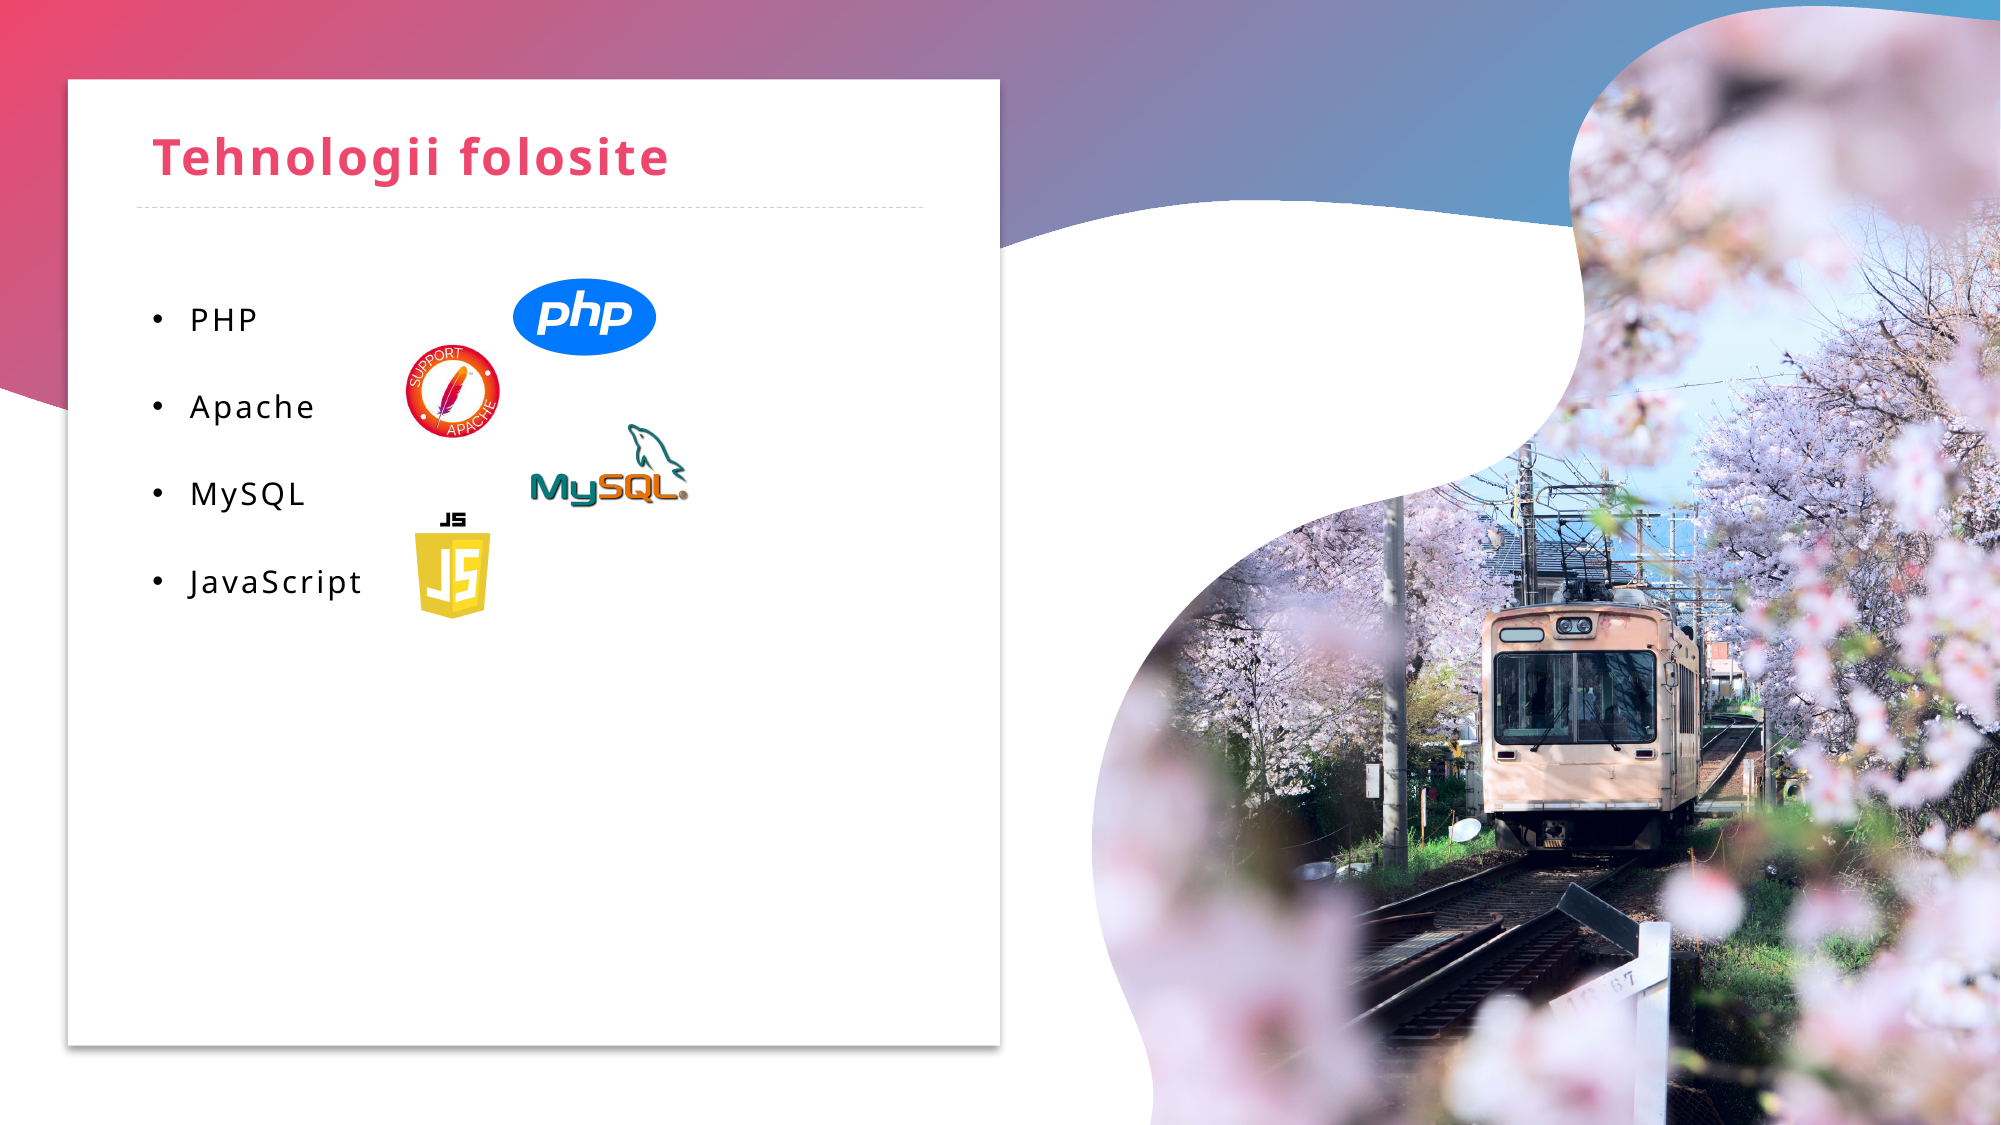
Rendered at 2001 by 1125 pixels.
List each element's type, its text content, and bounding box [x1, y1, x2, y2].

picture [404, 343, 501, 439]
title Tehnologii folosite [137, 111, 924, 208]
picture [510, 243, 659, 391]
picture [530, 423, 690, 509]
picture [395, 508, 510, 623]
picture [1091, 6, 2000, 1125]
list PHP Apache MySQL JavaScript [137, 273, 924, 1080]
